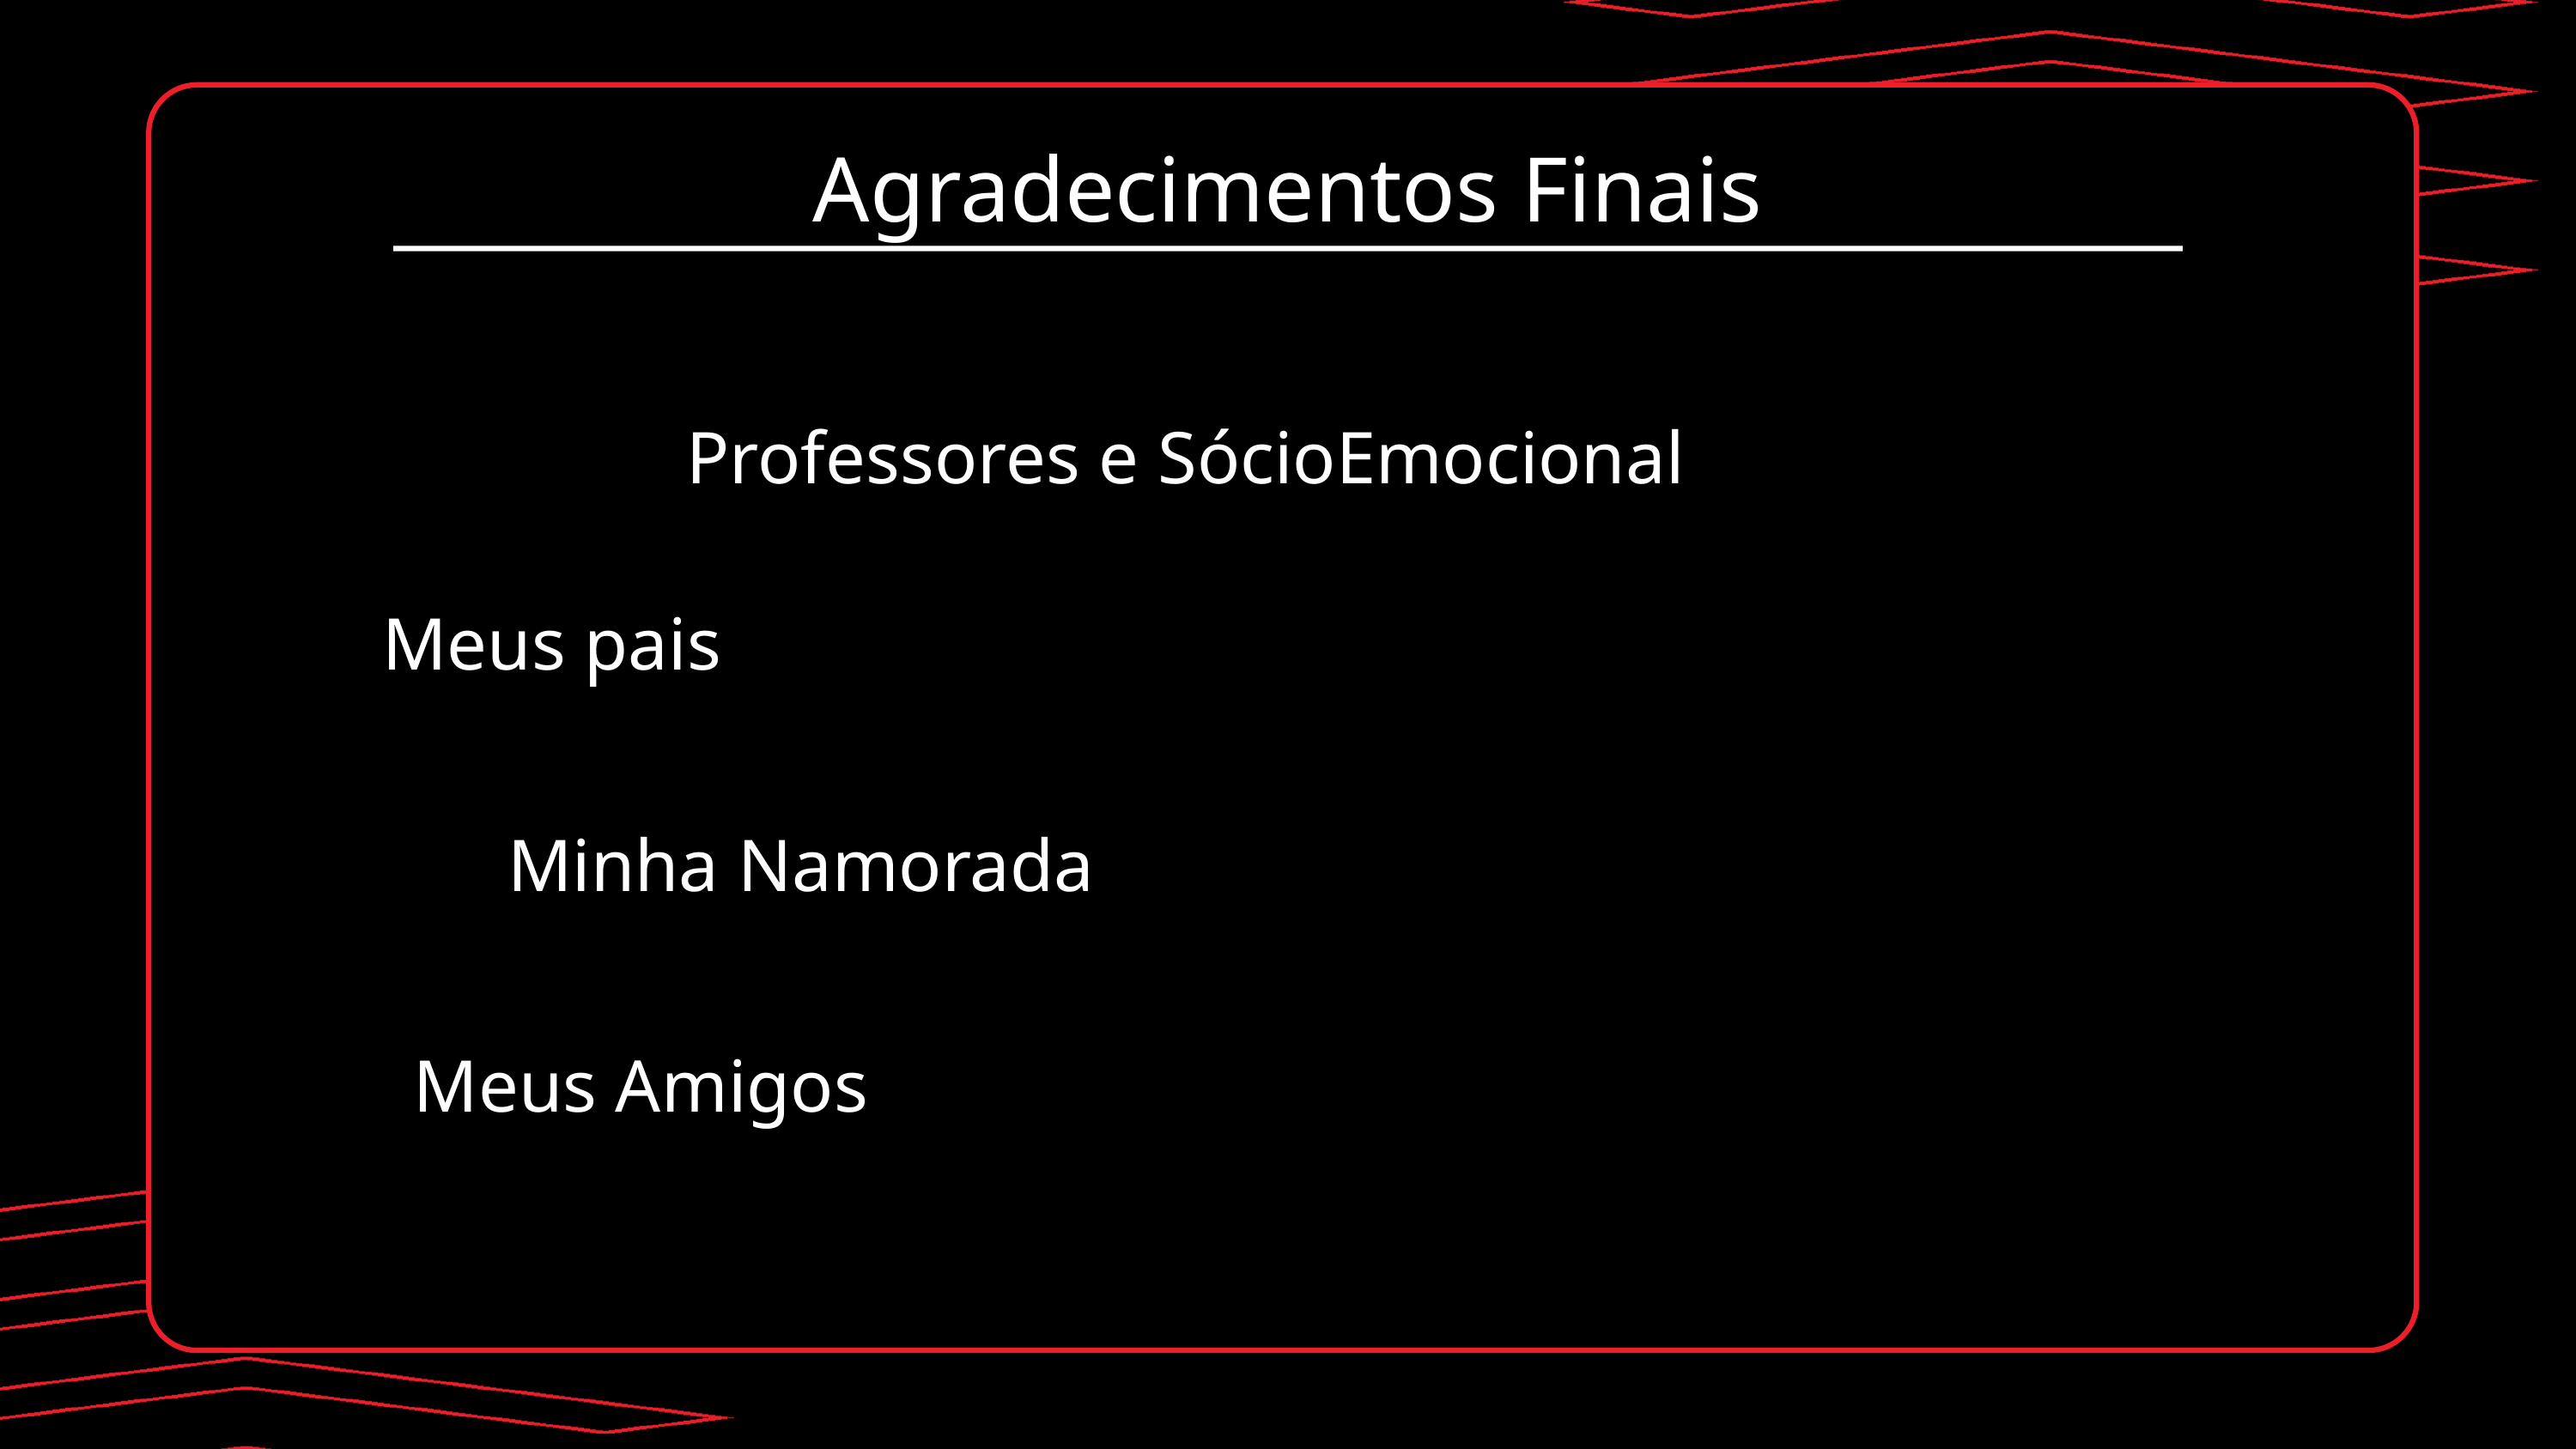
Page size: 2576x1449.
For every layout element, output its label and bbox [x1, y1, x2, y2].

text_box [148, 84, 2417, 1351]
text_box [1564, 0, 2539, 286]
text_box [0, 1179, 734, 1449]
